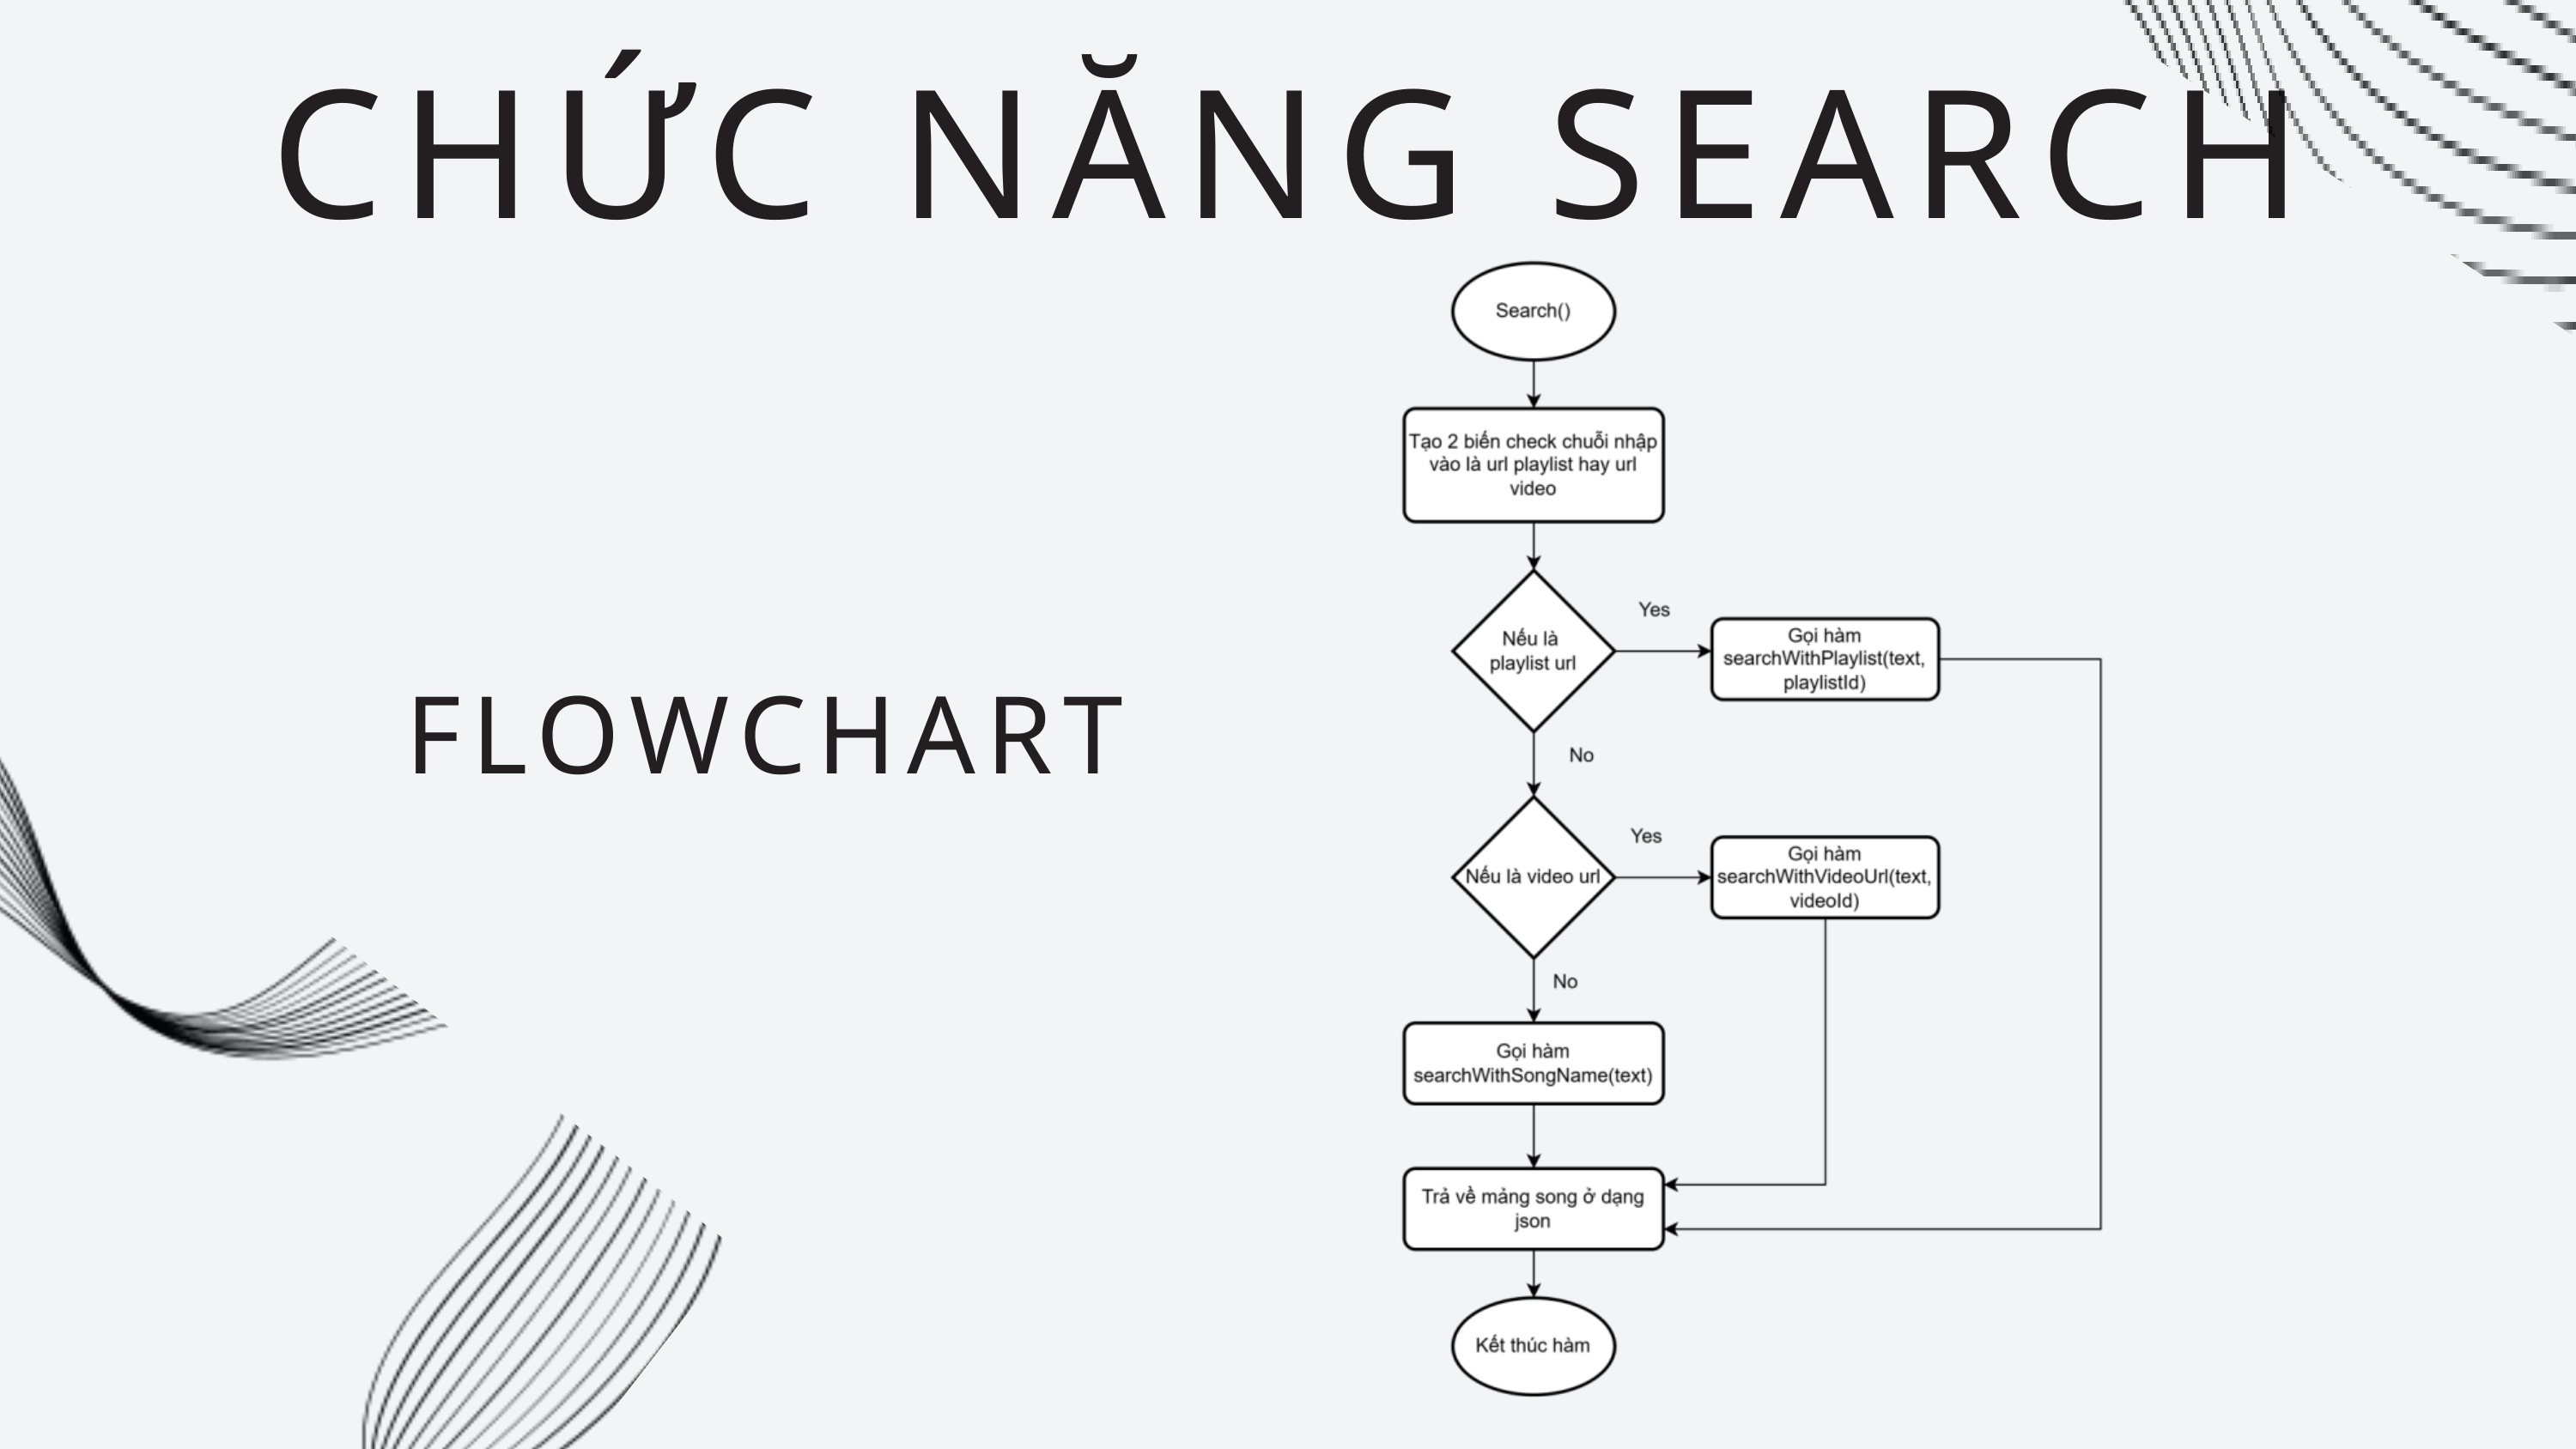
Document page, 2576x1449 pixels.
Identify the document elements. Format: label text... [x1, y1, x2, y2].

text_box FLOWCHART [144, 646, 1384, 795]
text_box [0, 680, 738, 1449]
text_box CHỨC NĂNG SEARCH [11, 8, 2449, 254]
text_box [2068, 0, 2576, 338]
text_box [1386, 245, 2106, 1413]
